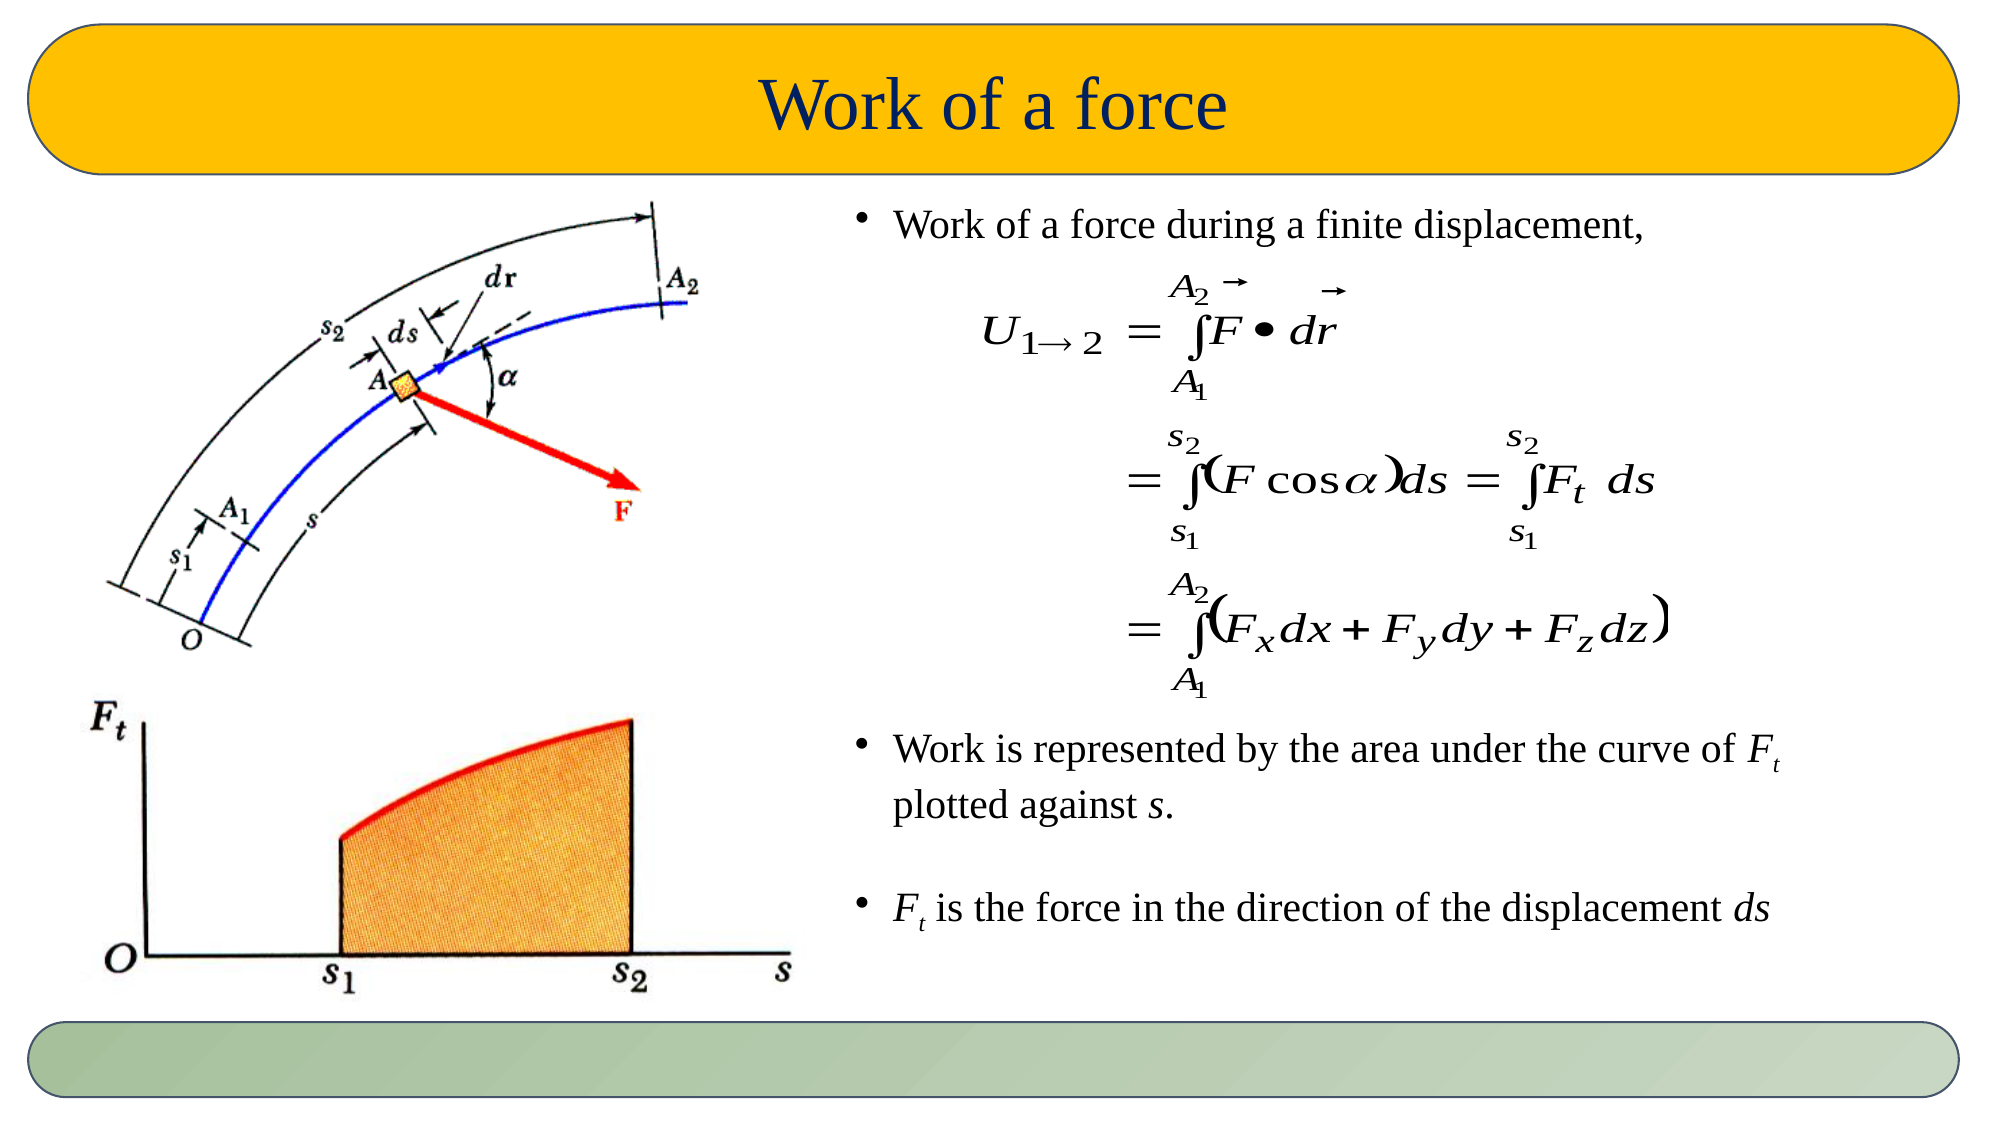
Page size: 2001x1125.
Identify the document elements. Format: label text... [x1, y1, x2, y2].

text_box [27, 1021, 1960, 1099]
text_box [840, 189, 1917, 704]
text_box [70, 693, 1865, 1007]
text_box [103, 194, 708, 661]
text_box Work of a force [27, 23, 1960, 176]
